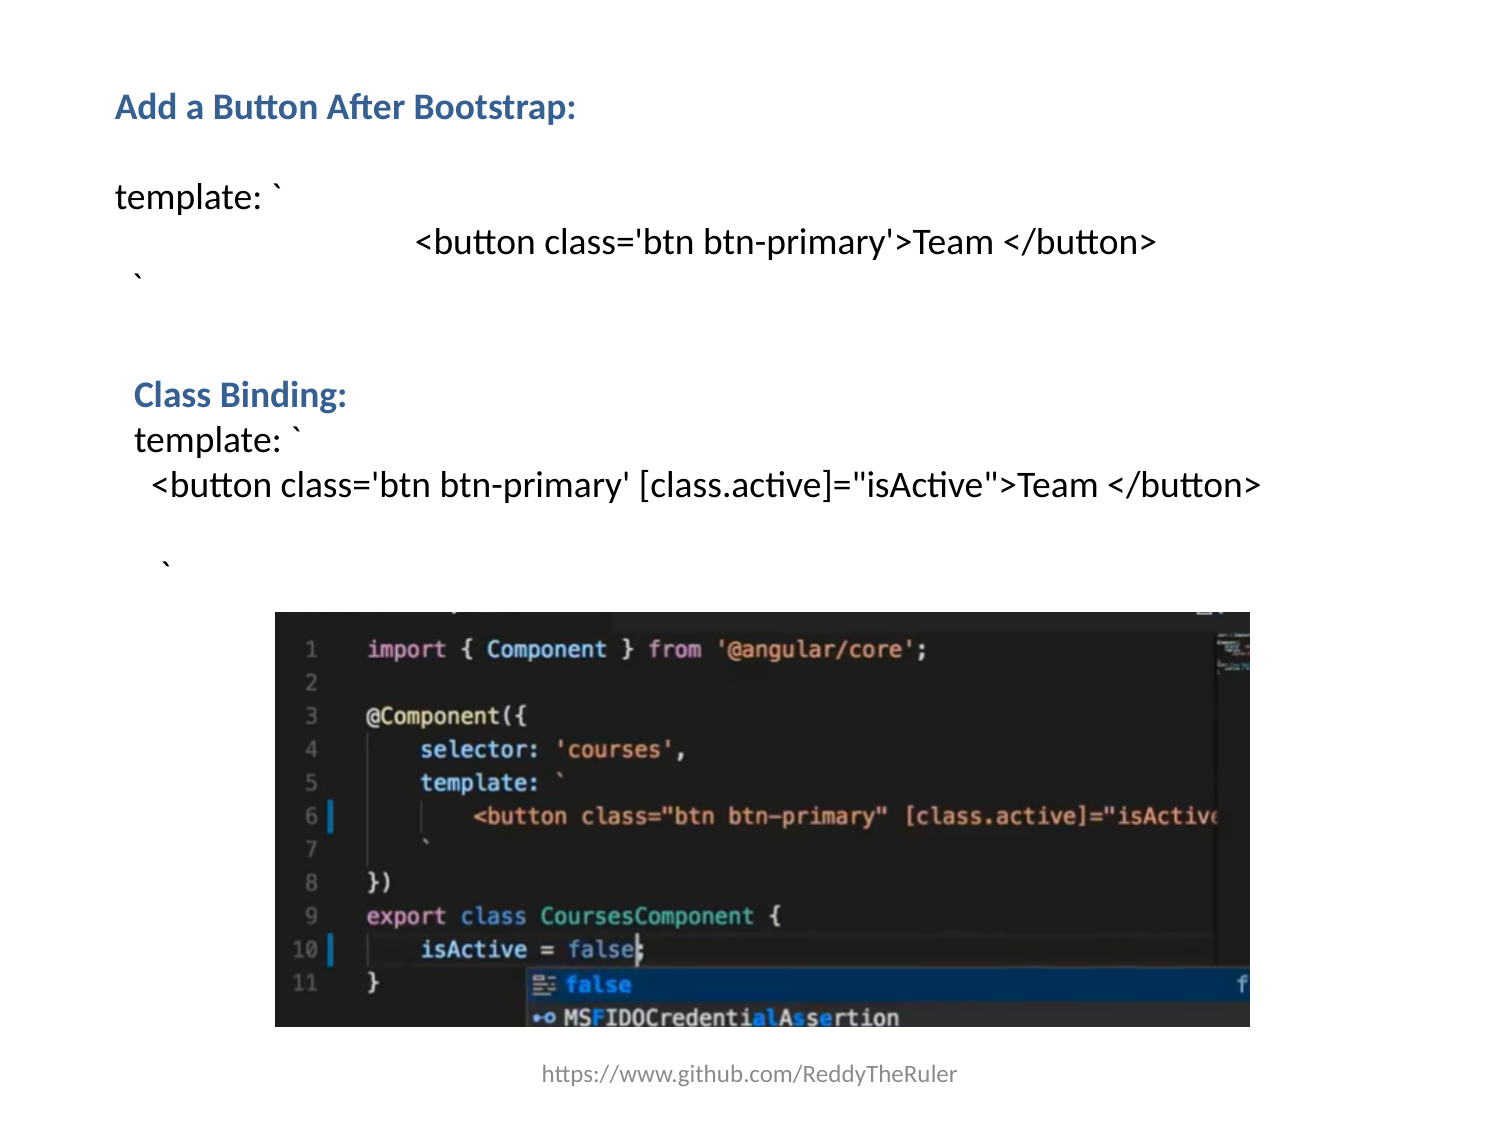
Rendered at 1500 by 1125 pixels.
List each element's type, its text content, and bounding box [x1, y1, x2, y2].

text_box Class Binding: template: ` <button class='btn btn-primary' [class.active]="isActive">Team </button> ` [119, 362, 1278, 693]
footer https://www.github.com/ReddyTheRuler [512, 1042, 988, 1103]
picture [274, 612, 1251, 1028]
text_box Add a Button After Bootstrap: template: ` <button class='btn btn-primary'>Team </button> ` [99, 74, 1350, 360]
